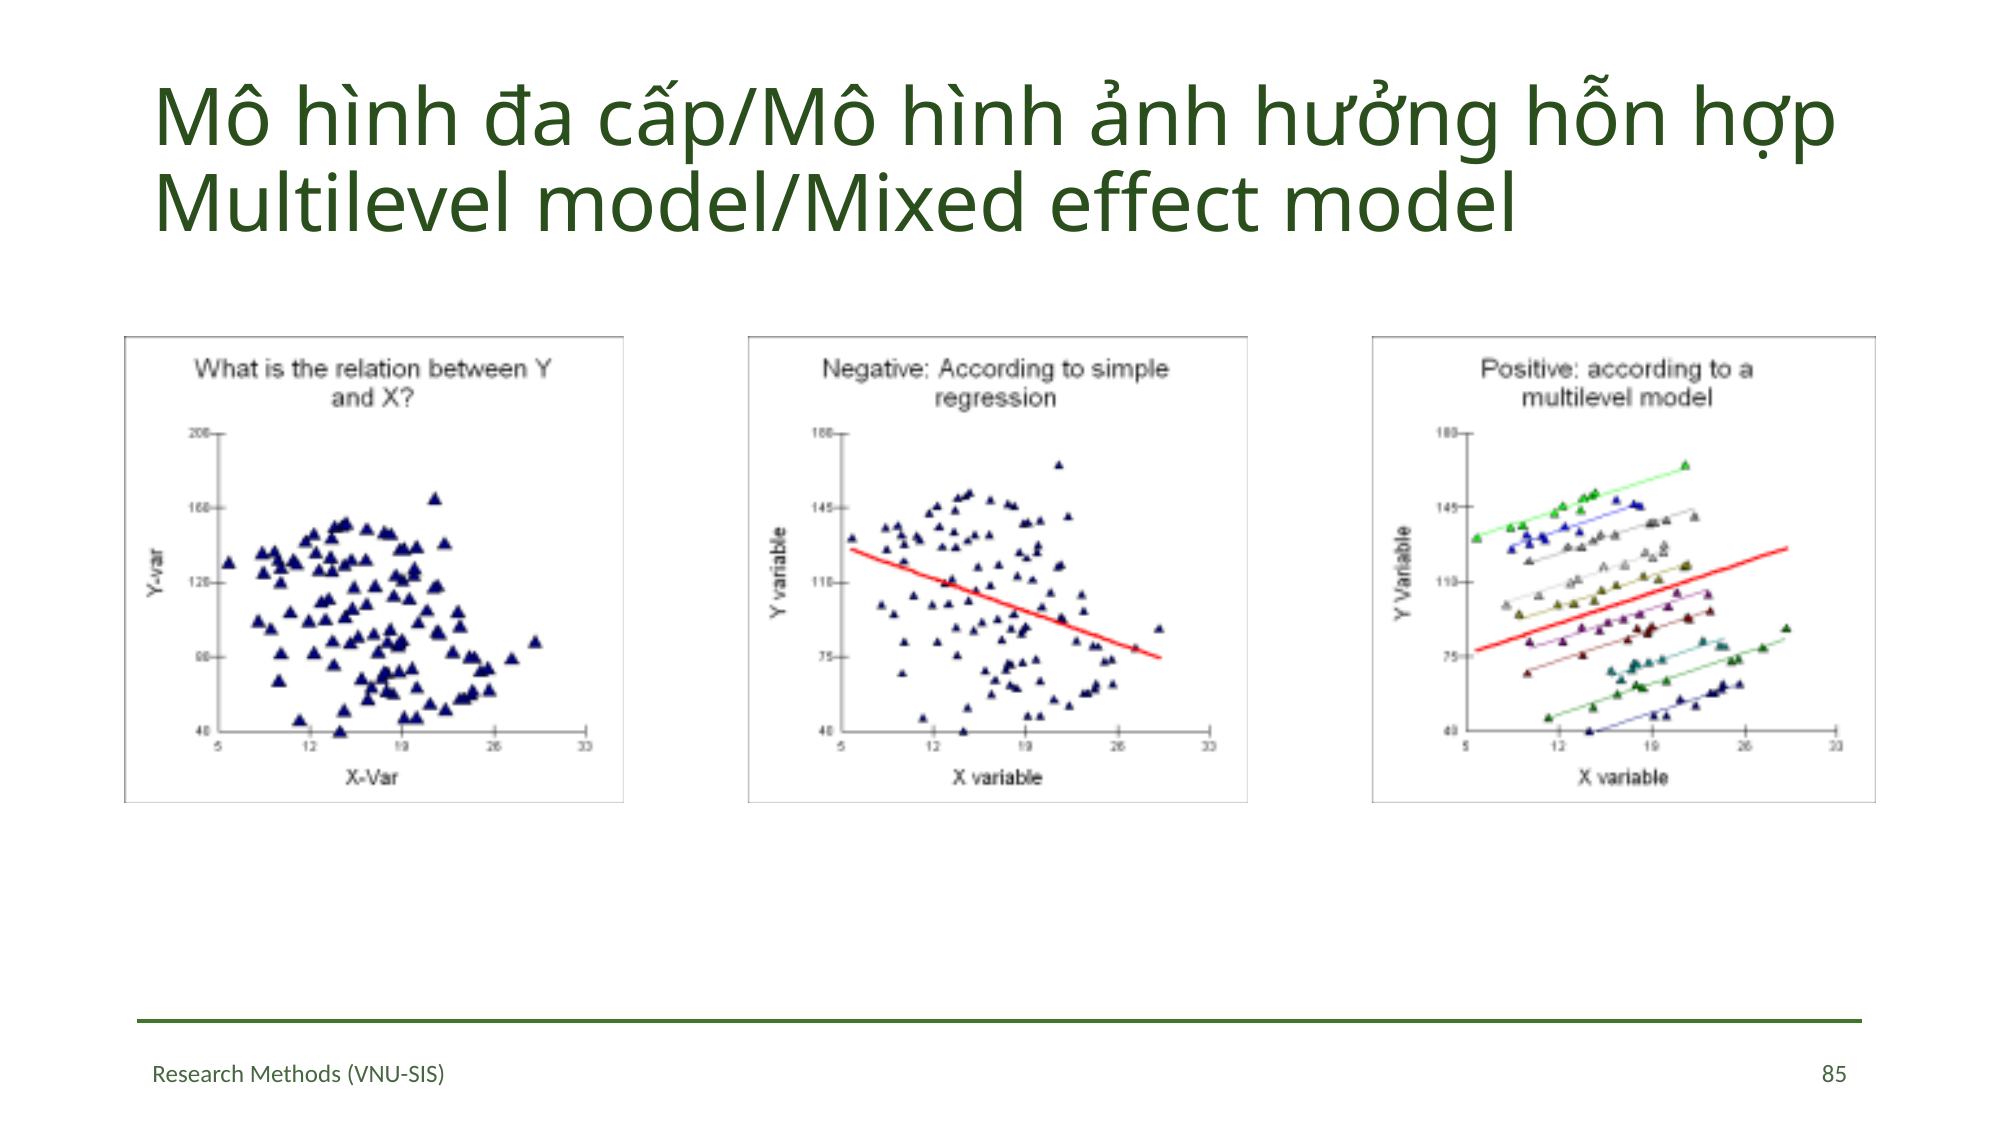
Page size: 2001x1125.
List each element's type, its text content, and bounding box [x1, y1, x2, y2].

picture [1371, 335, 1876, 803]
slide_number 85 [1412, 1042, 1863, 1103]
picture [747, 335, 1248, 803]
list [124, 335, 624, 803]
footer Research Methods (VNU-SIS) [137, 1042, 514, 1103]
title Mô hình đa cấp/Mô hình ảnh hưởng hỗn hợp Multilevel model/Mixed effect model [137, 59, 1863, 265]
